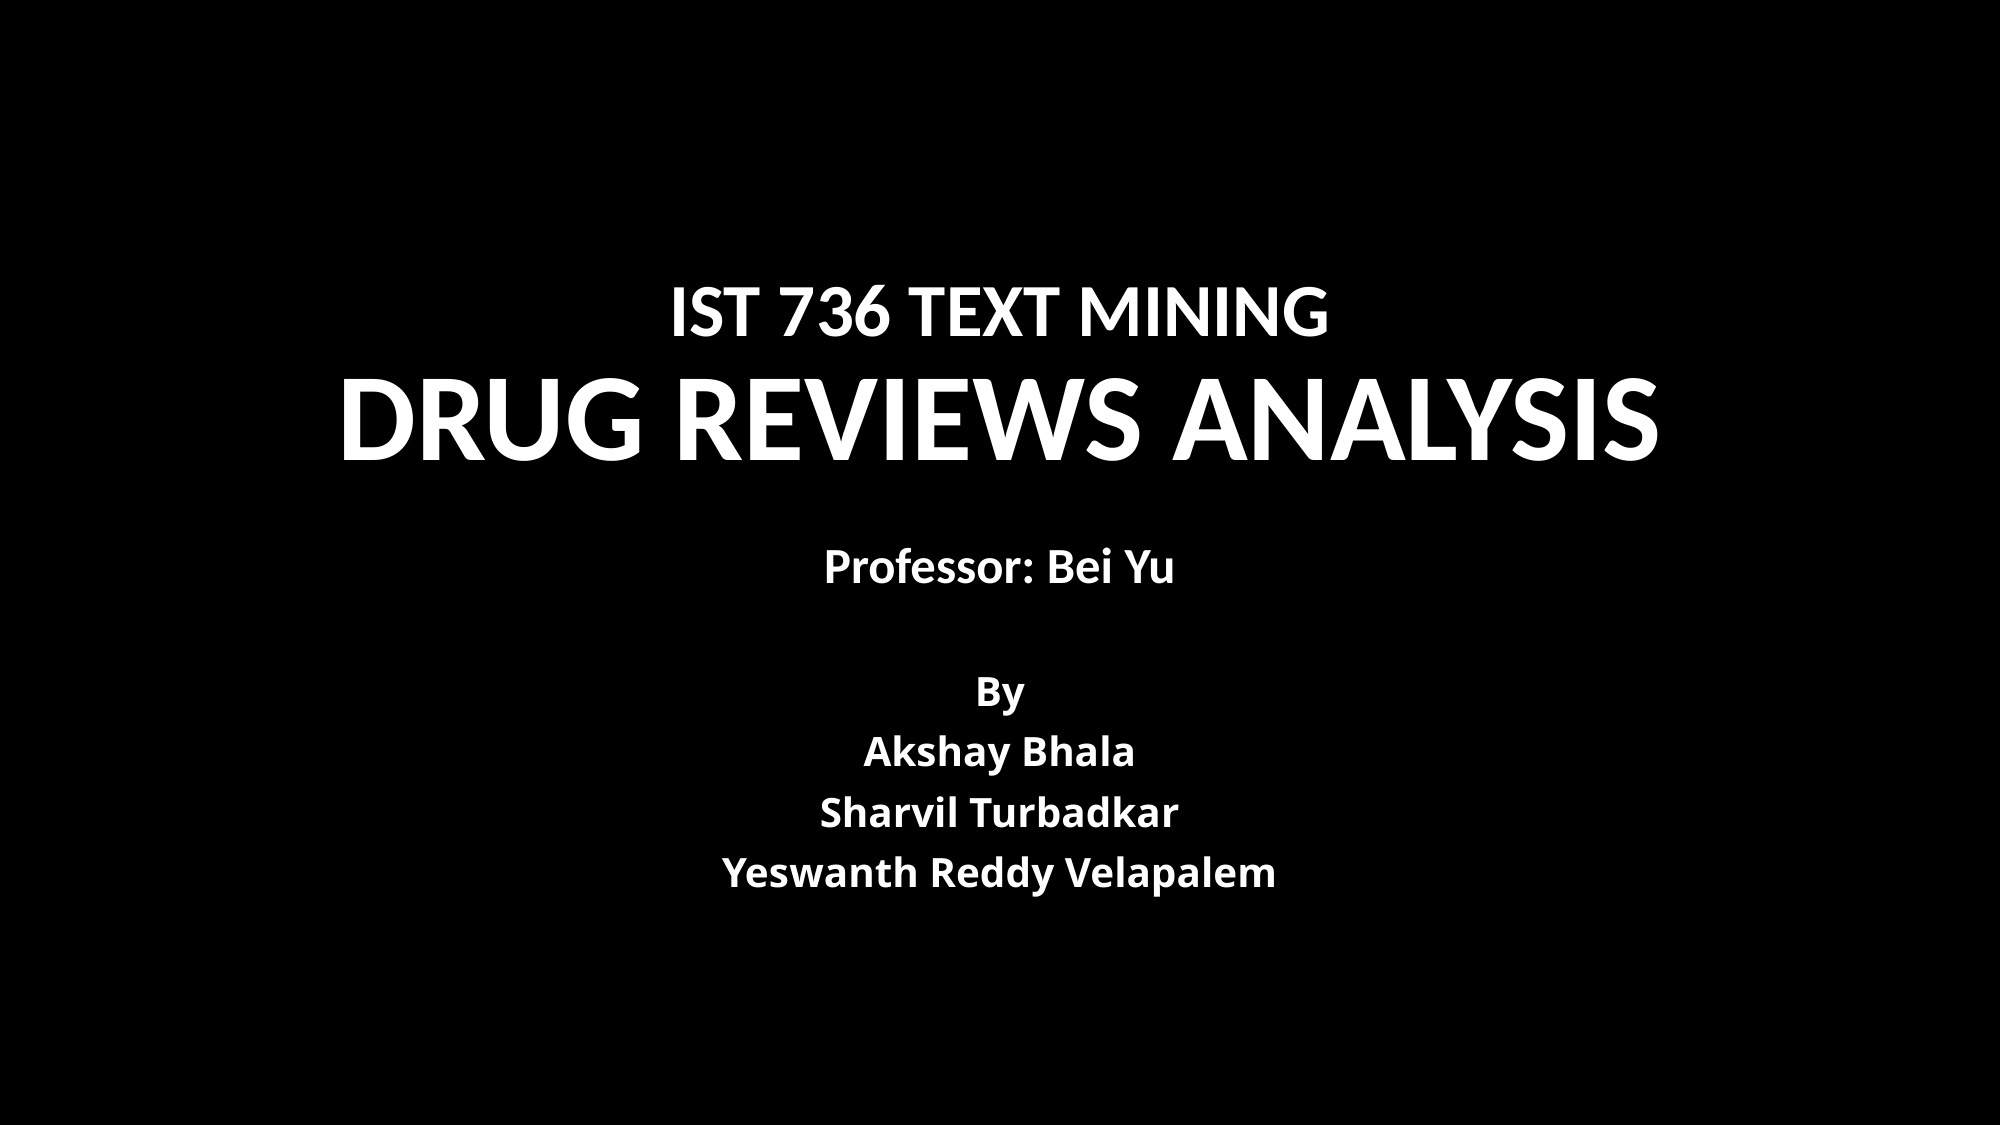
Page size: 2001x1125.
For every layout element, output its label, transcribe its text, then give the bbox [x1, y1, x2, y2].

title IST 736 TEXT MINING DRUG REVIEWS ANALYSIS [249, 103, 1750, 496]
subtitle Professor: Bei Yu By Akshay Bhala Sharvil Turbadkar Yeswanth Reddy Velapalem [249, 531, 1750, 908]
